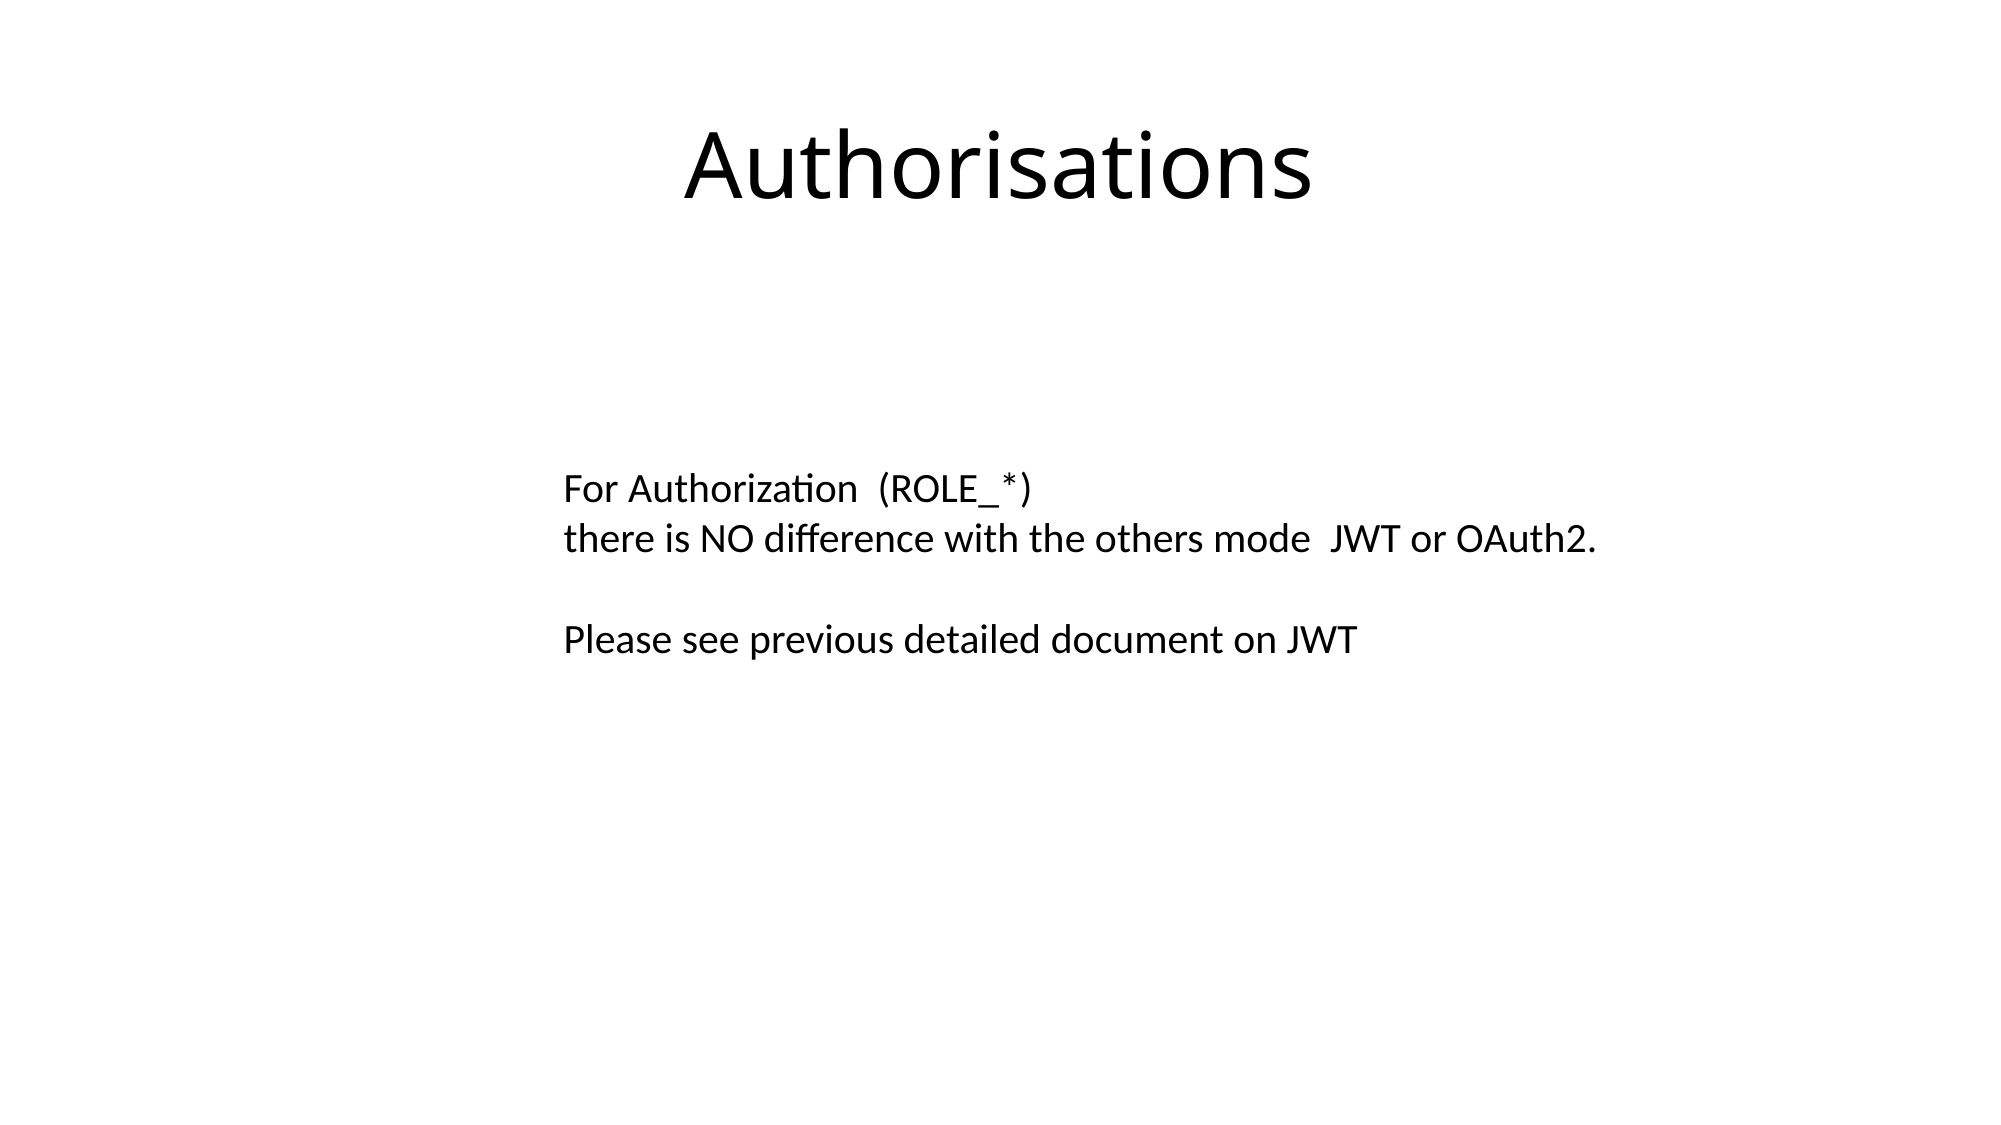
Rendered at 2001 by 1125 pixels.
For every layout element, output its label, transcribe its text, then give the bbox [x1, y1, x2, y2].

text_box For Authorization (ROLE_*) there is NO difference with the others mode JWT or OAuth2. Please see previous detailed document on JWT [548, 453, 1614, 669]
title Authorisations [137, 59, 1863, 278]
